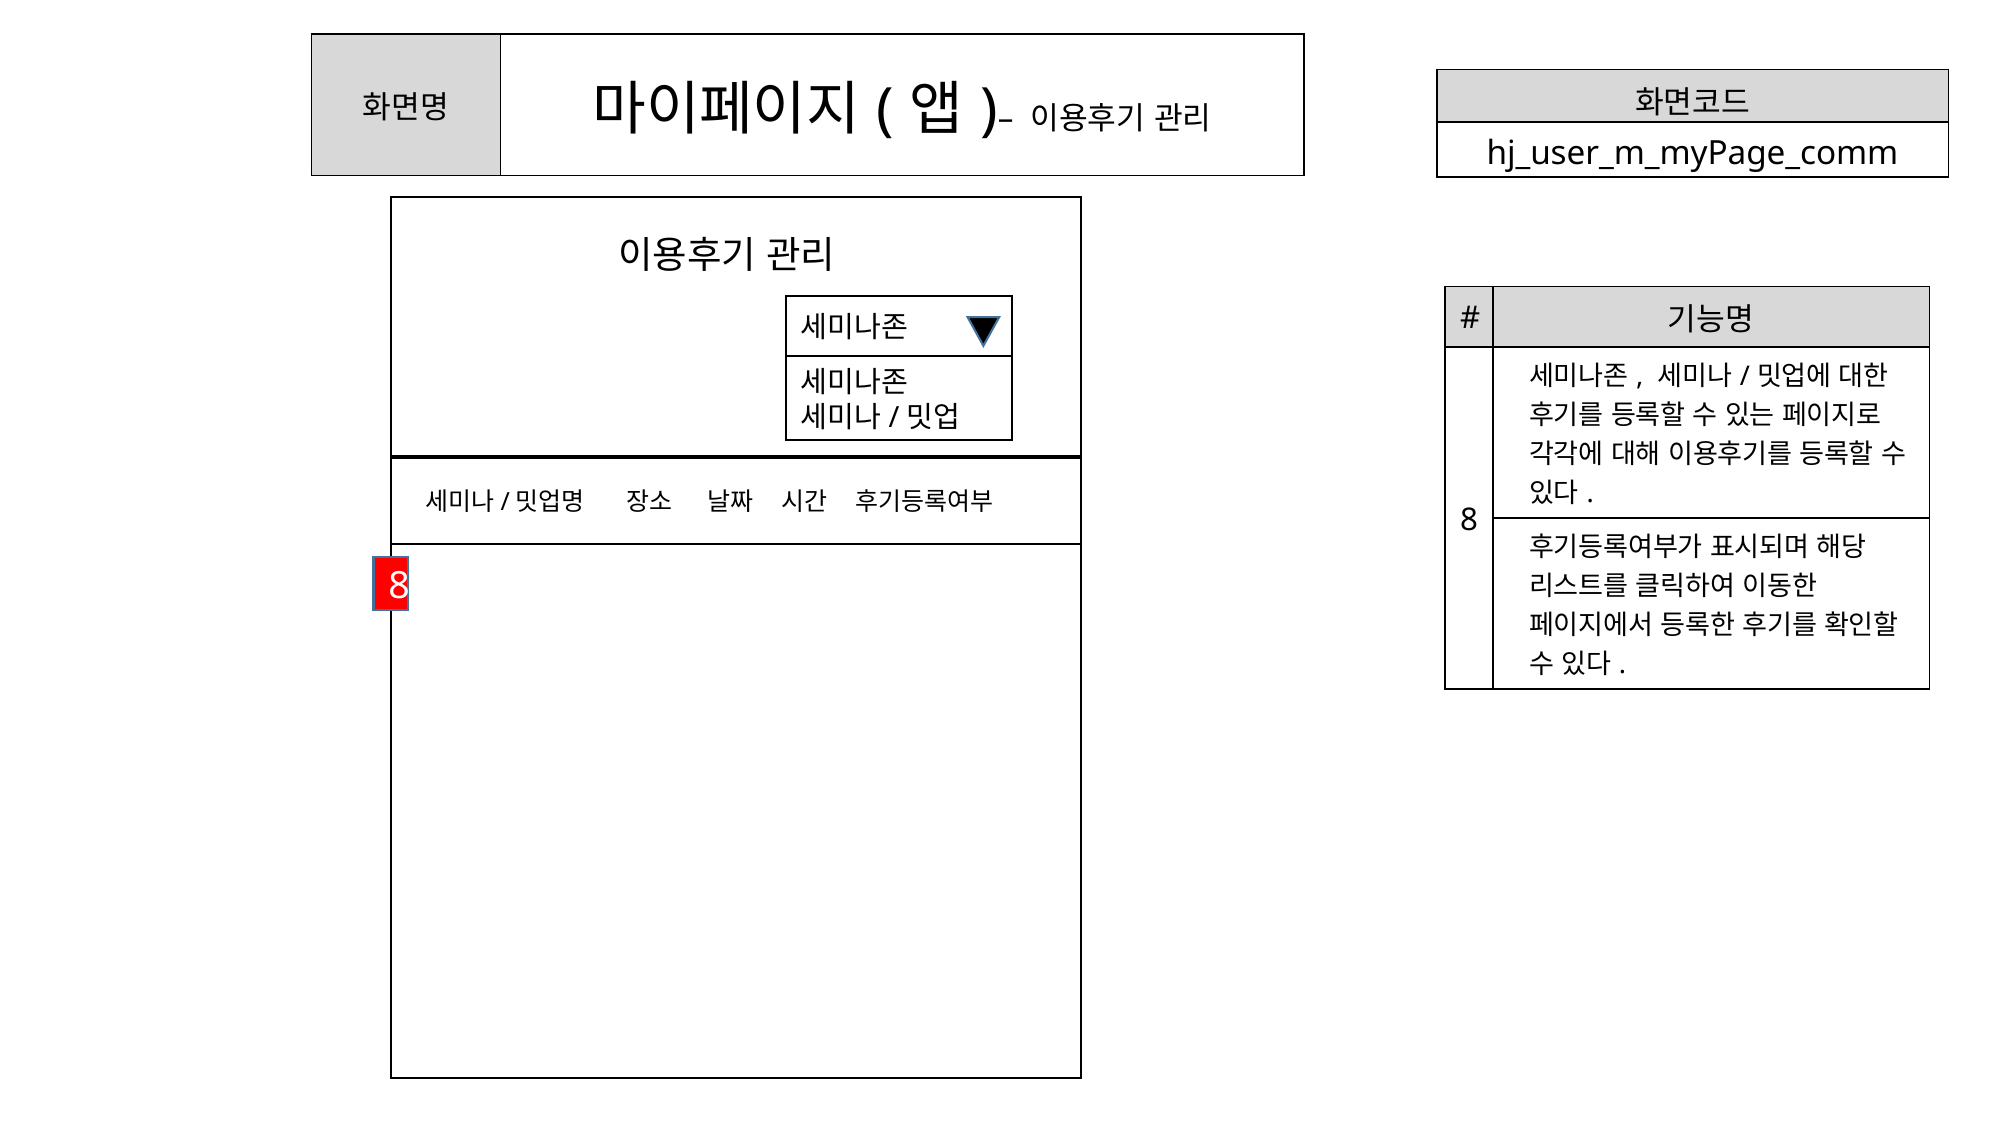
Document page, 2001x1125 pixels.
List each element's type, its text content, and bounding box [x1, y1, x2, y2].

table_cell 세미나존, 세미나/밋업에 대한 후기를 등록할 수 있는 페이지로 각각에 대해 이용후기를 등록할 수 있다. [1494, 348, 1929, 517]
table_cell hj_user_m_myPage_comm [1438, 123, 1948, 176]
table_cell 8 [1446, 348, 1492, 688]
table_header 마이페이지(앱)– 이용후기 관리 [501, 35, 1303, 175]
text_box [373, 196, 1081, 1078]
table_header 화면코드 [1438, 70, 1948, 121]
table_cell 후기등록여부가 표시되며 해당 리스트를 클릭하여 이동한 페이지에서 등록한 후기를 확인할 수 있다. [1494, 519, 1929, 688]
table_header # [1446, 287, 1492, 346]
table_header 기능명 [1494, 287, 1929, 346]
table_header 화면명 [312, 35, 500, 175]
